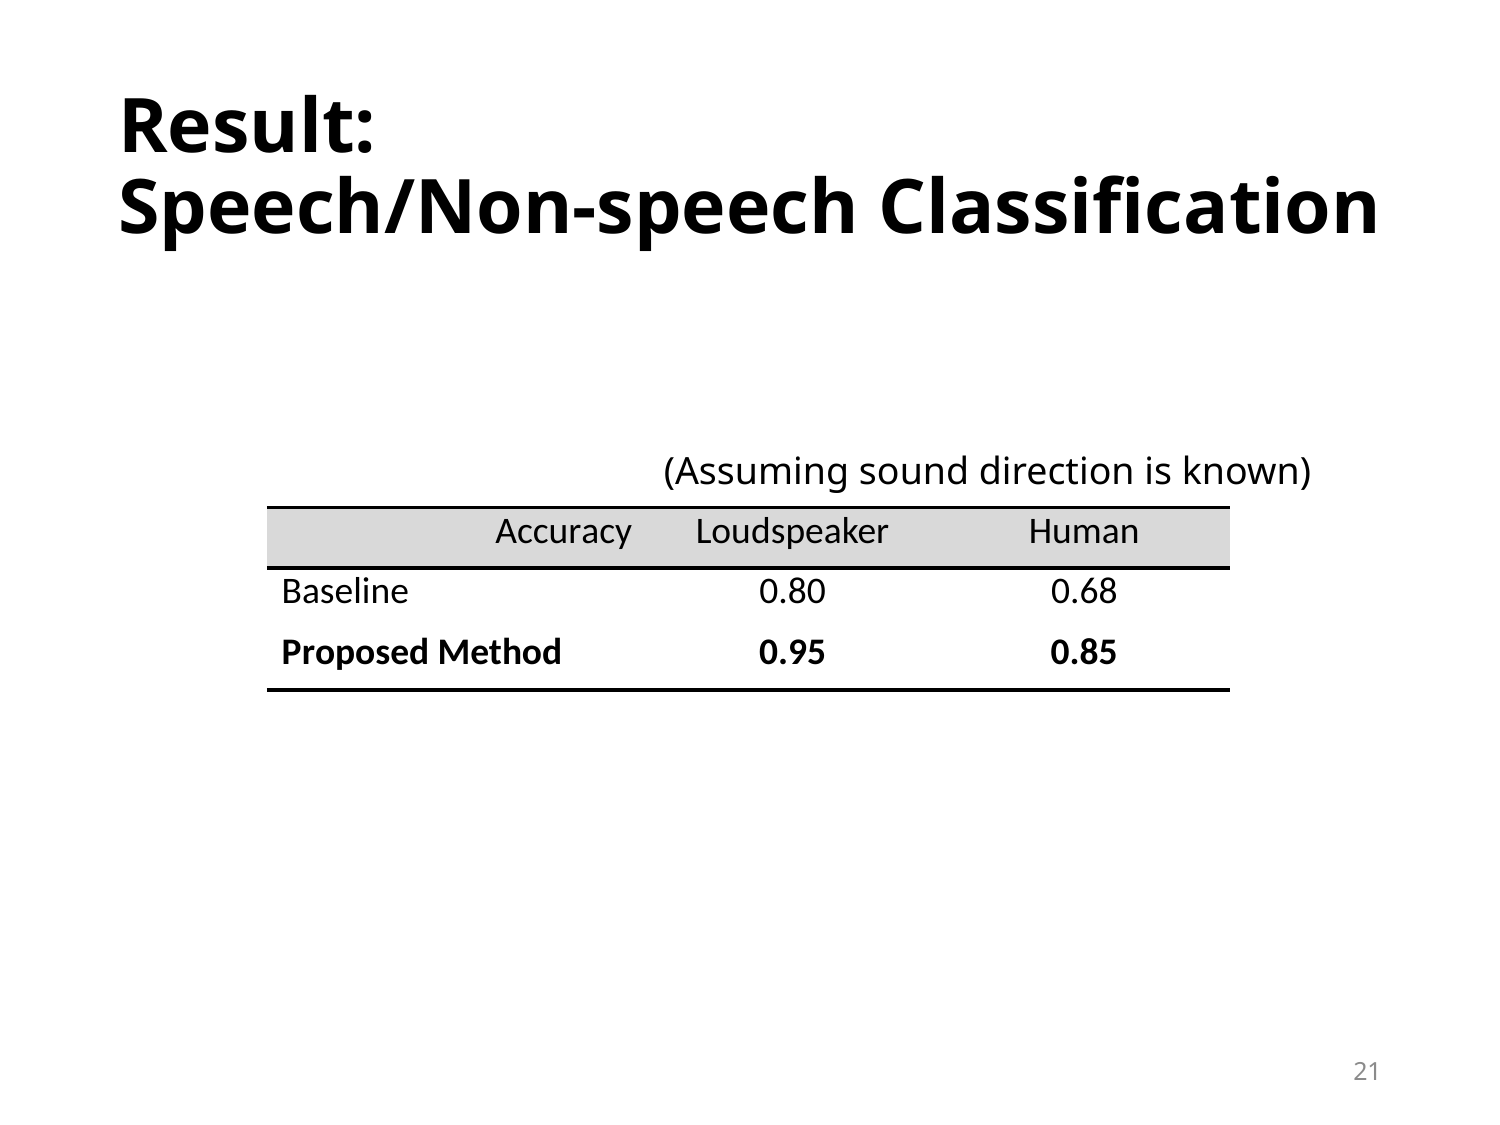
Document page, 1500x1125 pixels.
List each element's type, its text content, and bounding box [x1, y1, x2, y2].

title Result: Speech/Non-speech Classification [103, 59, 1397, 278]
table_cell Baseline [267, 570, 647, 629]
table_header Loudspeaker [647, 509, 938, 566]
slide_number 21 [1059, 1042, 1397, 1103]
table_cell Proposed Method [267, 629, 647, 688]
table_cell 0.68 [938, 570, 1230, 629]
table_header Accuracy [267, 509, 647, 566]
table_cell 0.80 [647, 570, 938, 629]
table_cell 0.85 [938, 629, 1230, 688]
text_box (Assuming sound direction is known) [648, 439, 1500, 500]
table_header Human [938, 509, 1230, 566]
table_cell 0.95 [647, 629, 938, 688]
